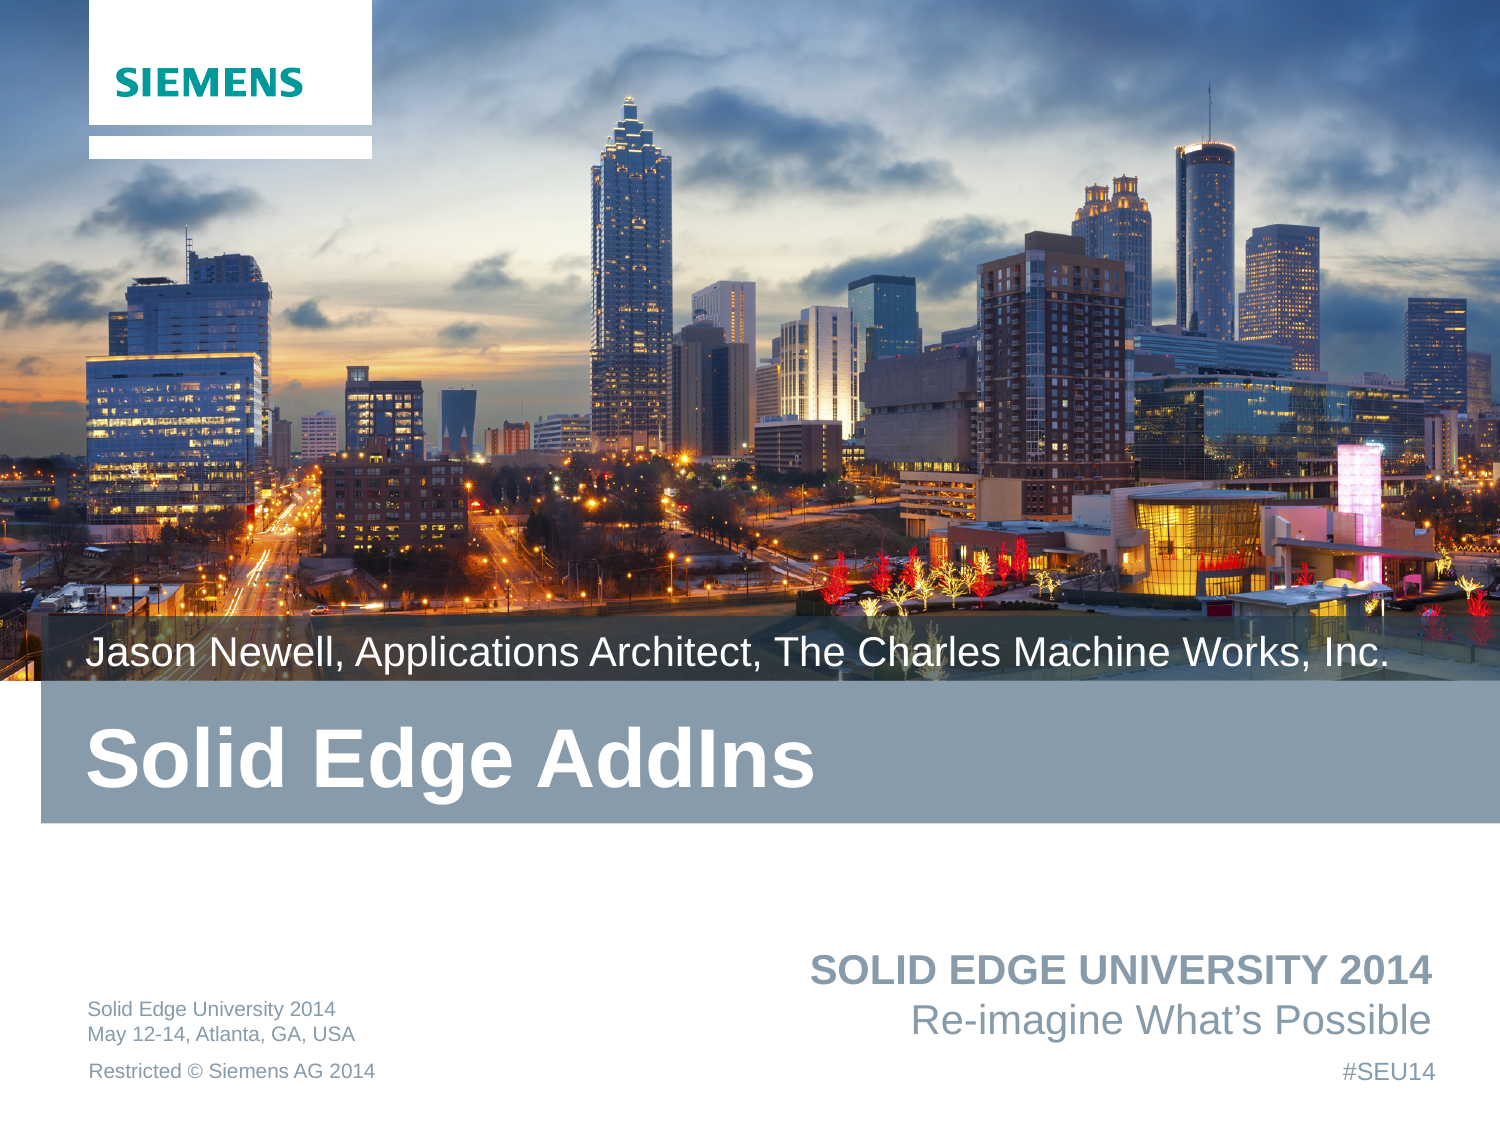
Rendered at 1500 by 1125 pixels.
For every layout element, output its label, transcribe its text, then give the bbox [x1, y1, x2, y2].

picture [0, 0, 1500, 681]
title Solid Edge AddIns [40, 681, 1500, 824]
subtitle Jason Newell, Applications Architect, The Charles Machine Works, Inc. [40, 615, 1500, 681]
